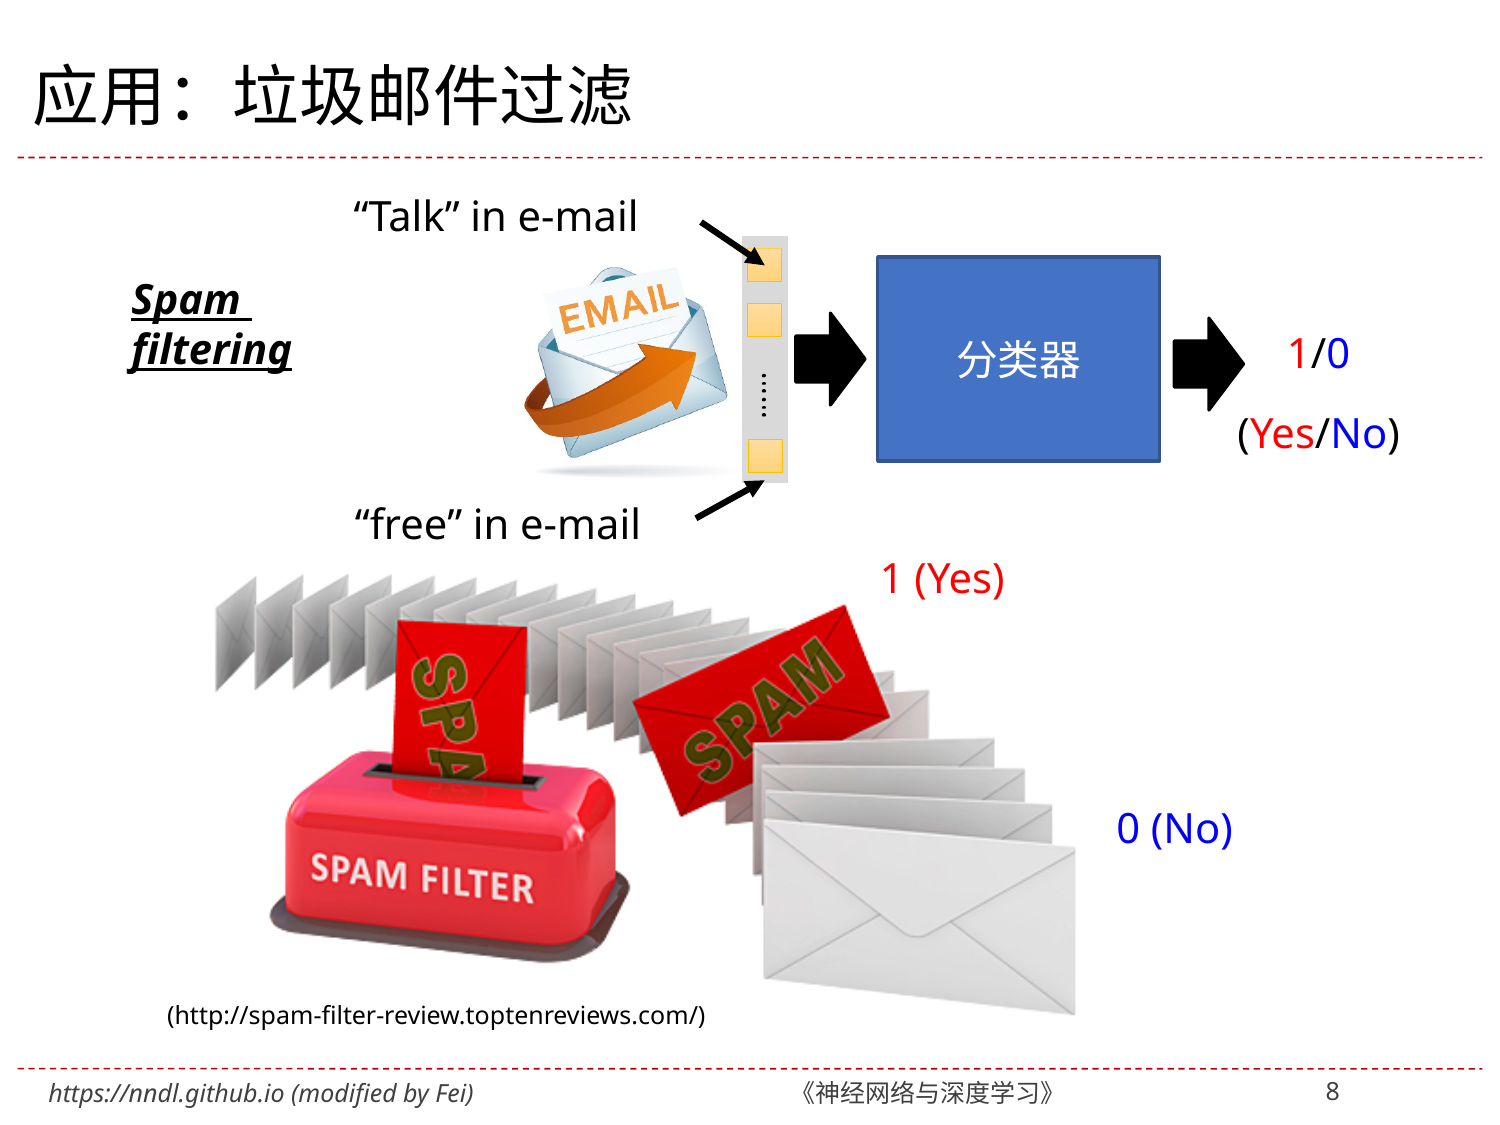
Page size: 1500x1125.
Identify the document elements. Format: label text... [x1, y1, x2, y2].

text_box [107, 181, 1438, 1050]
title 应用：垃圾邮件过滤 [17, 24, 1483, 142]
